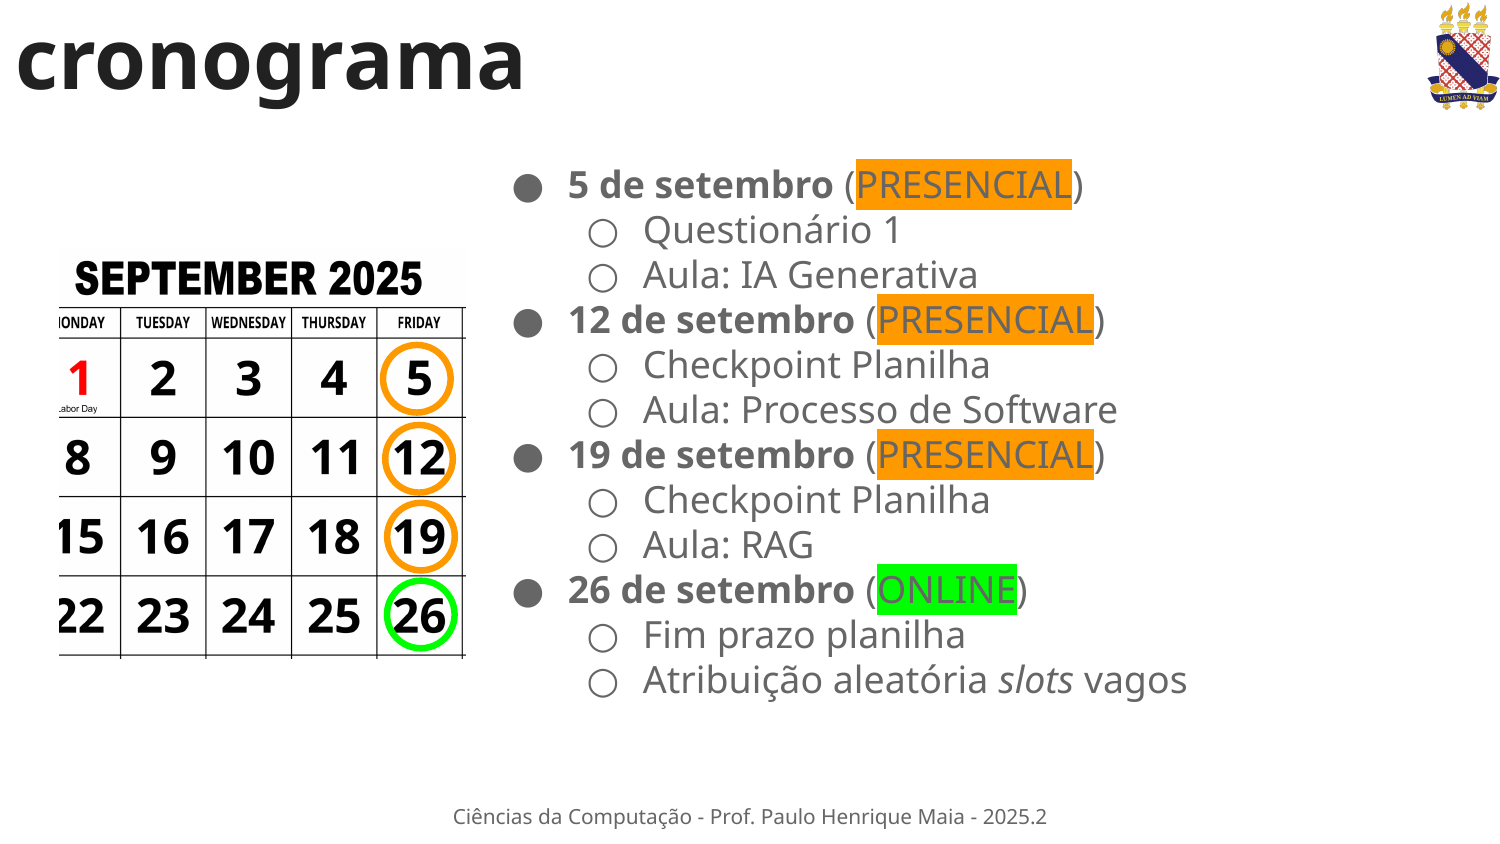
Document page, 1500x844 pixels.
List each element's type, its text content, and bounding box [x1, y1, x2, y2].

picture [1426, 0, 1500, 113]
title cronograma [0, 0, 1398, 122]
text_box 5 de setembro (PRESENCIAL) Questionário 1 Aula: IA Generativa 12 de setembro (PRESENCIAL) Checkpoint Planilha Aula: Processo de Software 19 de setembro (PRESENCIAL) Checkpoint Planilha Aula: RAG 26 de setembro (ONLINE) Fim prazo planilha Atribuição aleatória slots vagos [477, 146, 1459, 760]
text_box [58, 247, 466, 659]
text_box Ciências da Computação - Prof. Paulo Henrique Maia - 2025.2 [0, 788, 1500, 844]
